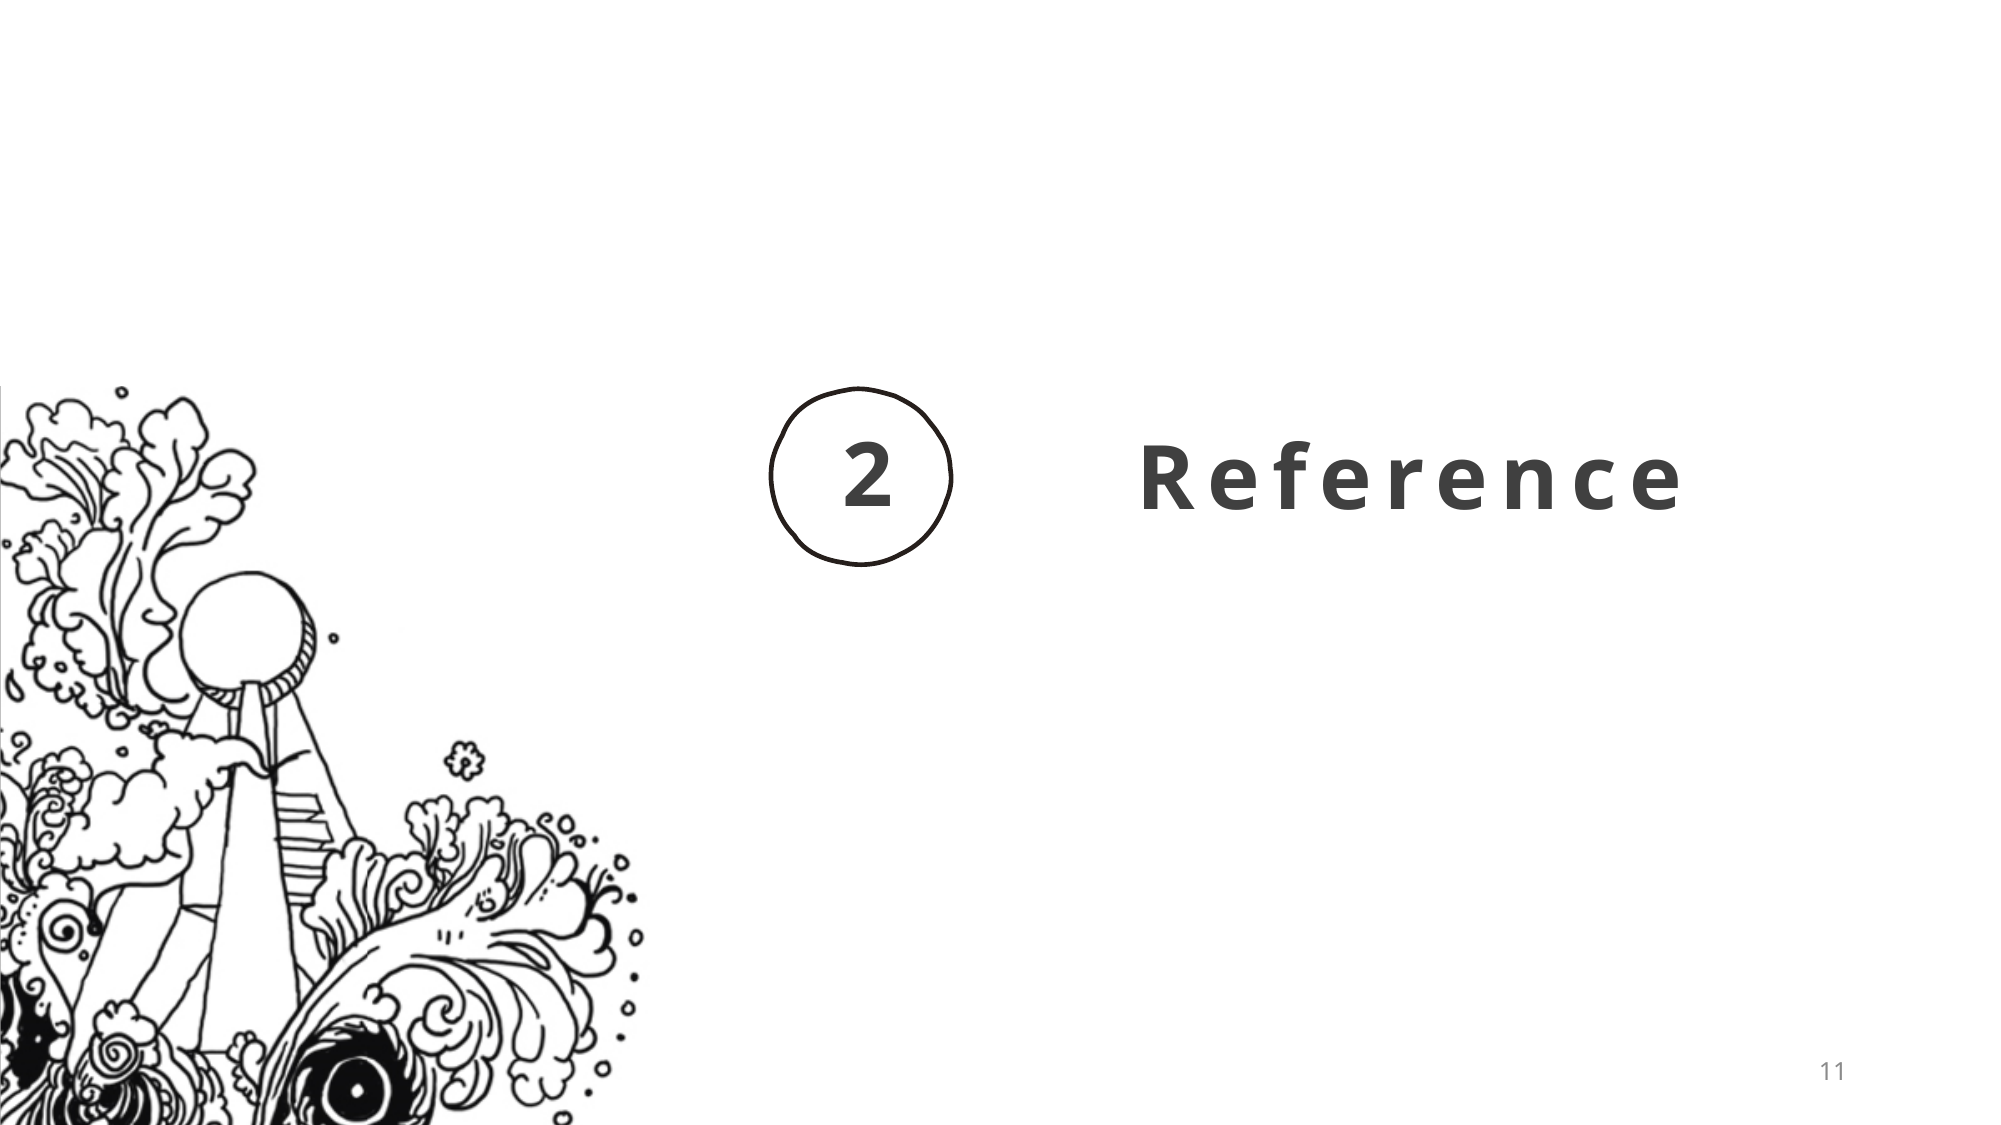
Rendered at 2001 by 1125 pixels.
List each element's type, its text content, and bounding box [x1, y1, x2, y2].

text_box [769, 420, 931, 566]
slide_number 11 [1412, 1042, 1863, 1103]
picture [0, 386, 733, 1125]
text_box Reference [929, 412, 1890, 535]
text_box [798, 387, 919, 409]
text_box [947, 447, 953, 502]
text_box 2 [789, 409, 947, 532]
